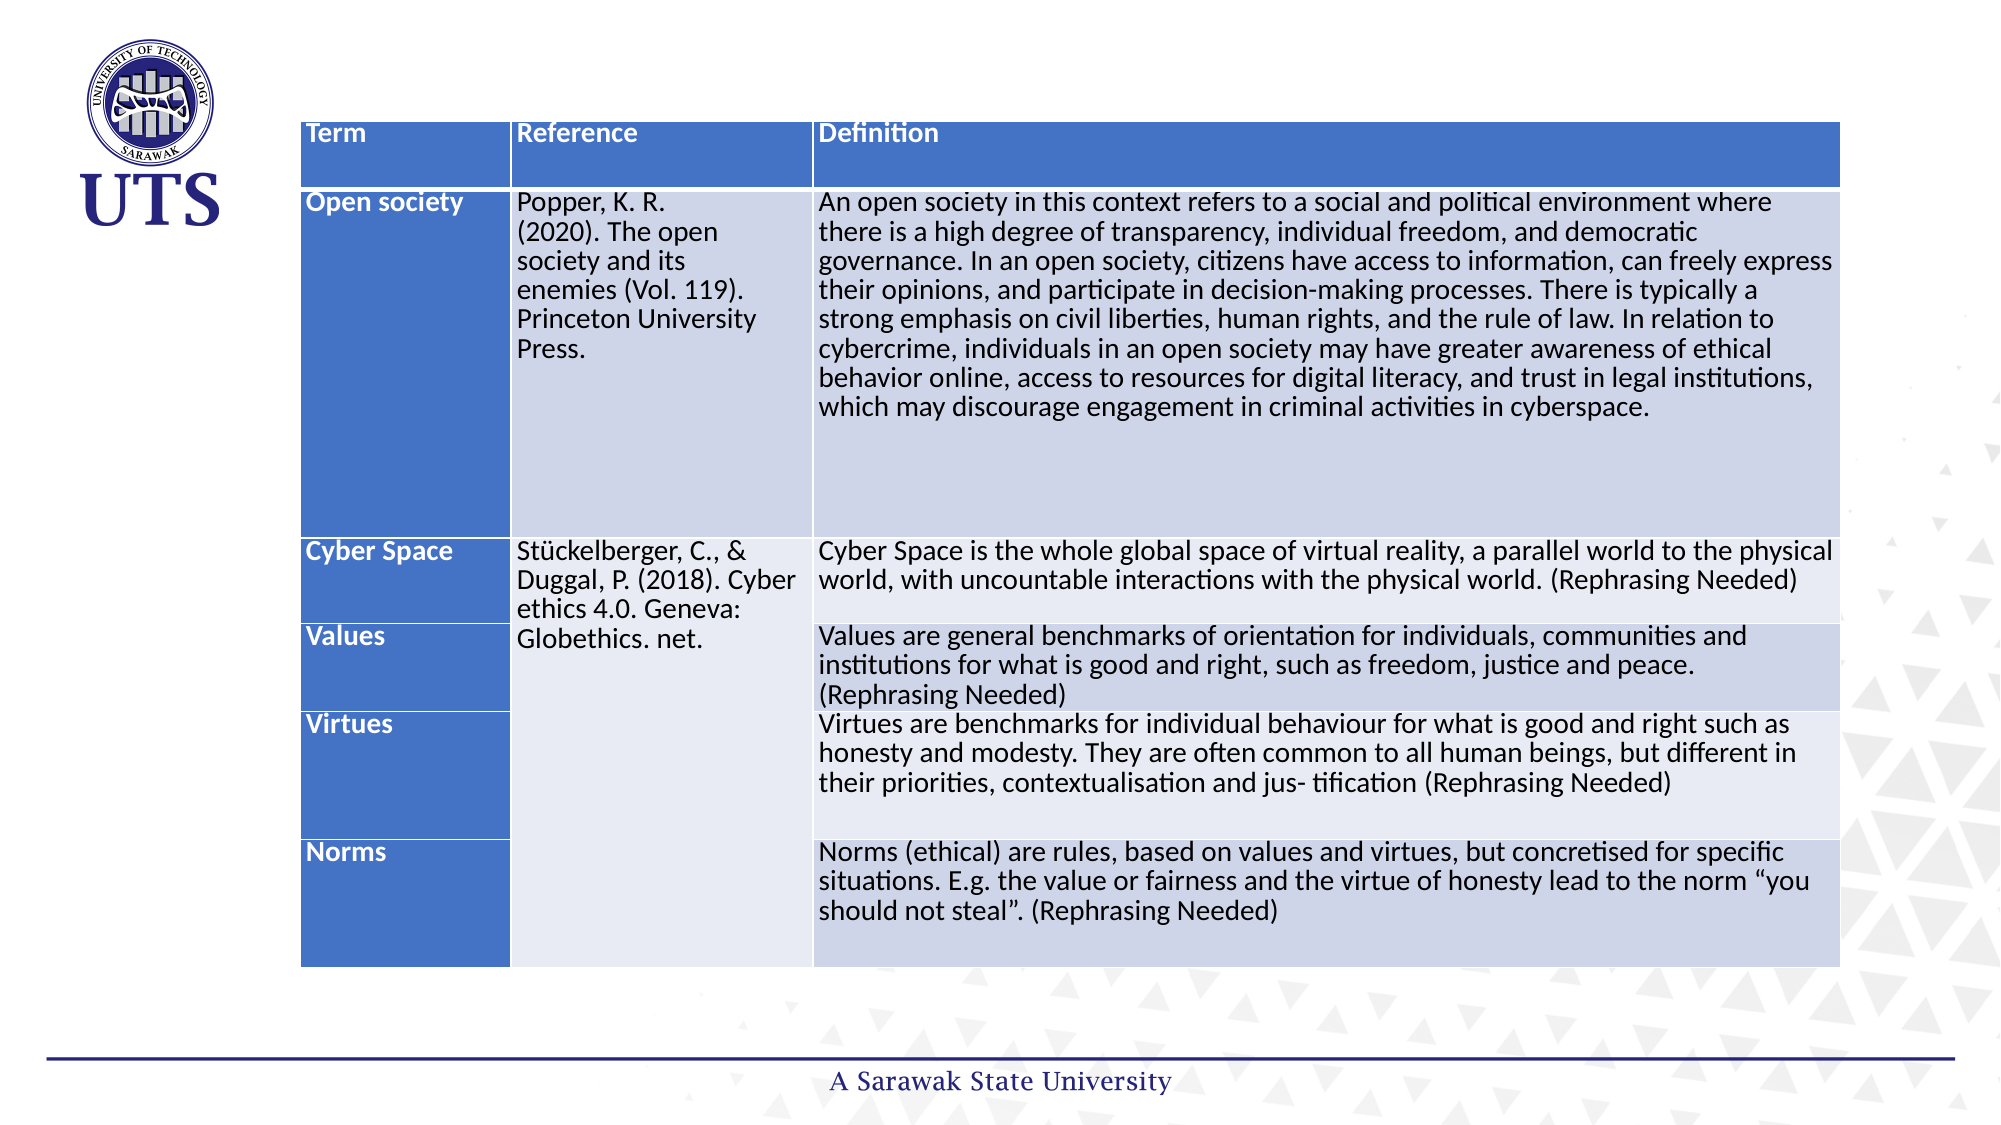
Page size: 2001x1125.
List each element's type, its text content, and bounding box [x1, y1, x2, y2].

table_cell Norms [301, 840, 510, 967]
table_cell Virtues [301, 712, 510, 839]
table_cell Stückelberger, C., & Duggal, P. (2018). Cyber ethics 4.0. Geneva: Globethics. net. [512, 539, 812, 967]
table_cell Cyber Space is the whole global space of virtual reality, a parallel world to the physical world, with uncountable interactions with the physical world. (Rephrasing Needed) [814, 539, 1840, 623]
table_cell Virtues are benchmarks for individual behaviour for what is good and right such as honesty and modesty. They are often common to all human beings, but different in their priorities, contextualisation and jus- tification (Rephrasing Needed) [814, 712, 1840, 839]
table_header Reference [512, 122, 812, 187]
table_cell Norms (ethical) are rules, based on values and virtues, but concretised for specific situations. E.g. the value or fairness and the virtue of honesty lead to the norm “you should not steal”. (Rephrasing Needed) [814, 840, 1840, 967]
table_cell Cyber Space [301, 539, 510, 623]
table_cell Open society [301, 192, 510, 537]
table_header Term [301, 122, 510, 187]
table_cell Values are general benchmarks of orientation for individuals, communities and institutions for what is good and right, such as freedom, justice and peace. (Rephrasing Needed) [814, 624, 1840, 711]
table_header Definition [814, 122, 1840, 187]
table_cell Values [301, 624, 510, 711]
picture [0, 0, 2001, 1125]
table_cell An open society in this context refers to a social and political environment where there is a high degree of transparency, individual freedom, and democratic governance. In an open society, citizens have access to information, can freely express their opinions, and participate in decision-making processes. There is typically a strong emphasis on civil liberties, human rights, and the rule of law. In relation to cybercrime, individuals in an open society may have greater awareness of ethical behavior online, access to resources for digital literacy, and trust in legal institutions, which may discourage engagement in criminal activities in cyberspace. [814, 192, 1840, 537]
table_cell Popper, K. R. (2020). The open society and its enemies (Vol. 119). Princeton University Press. [512, 192, 812, 537]
